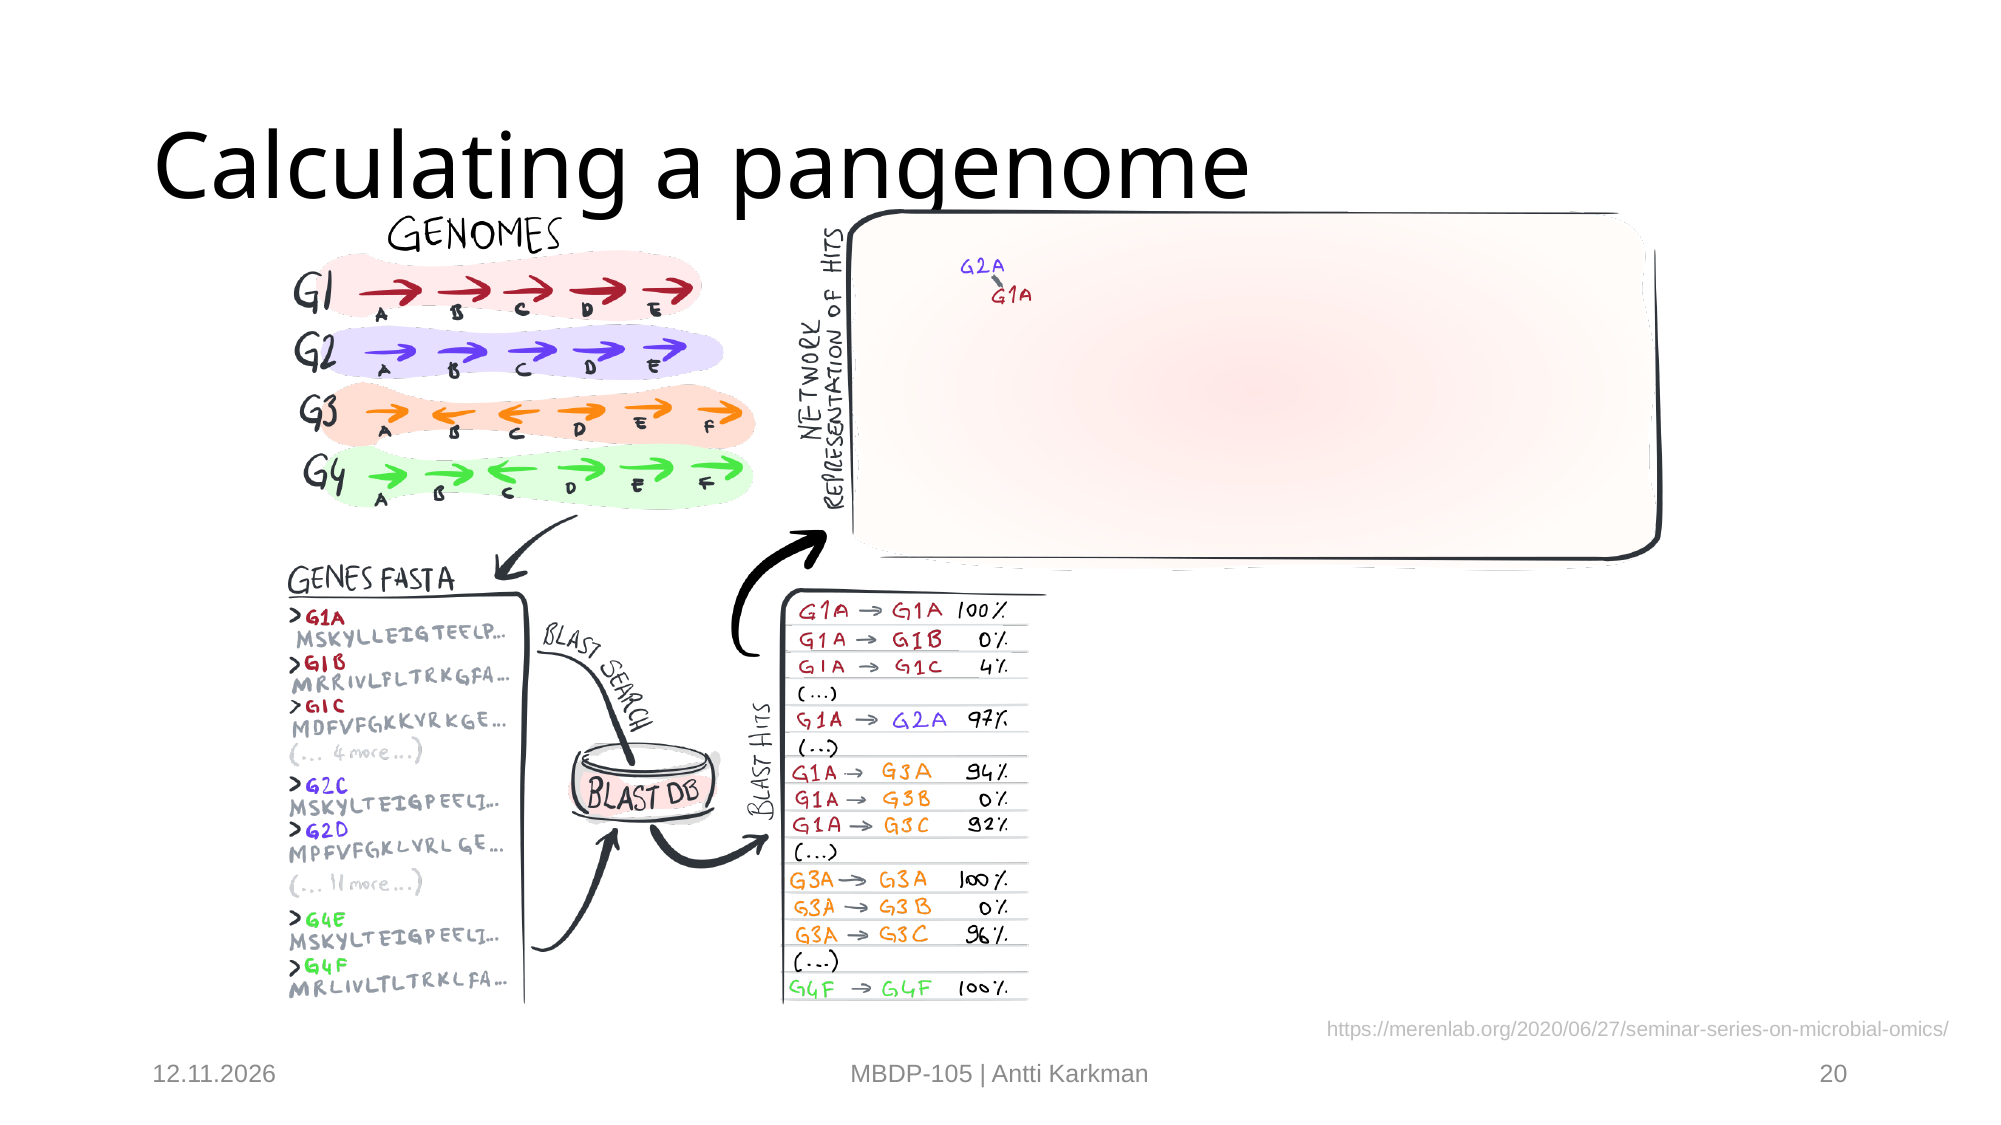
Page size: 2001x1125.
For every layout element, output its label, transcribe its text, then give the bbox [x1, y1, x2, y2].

text_box https://merenlab.org/2020/06/27/seminar-series-on-microbial-omics/ [1326, 1015, 1950, 1041]
footer MBDP-105 | Antti Karkman [662, 1042, 1338, 1103]
slide_number 20 [1412, 1042, 1863, 1103]
title Calculating a pangenome [137, 59, 1863, 278]
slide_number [137, 1042, 588, 1103]
picture [273, 188, 1727, 1016]
